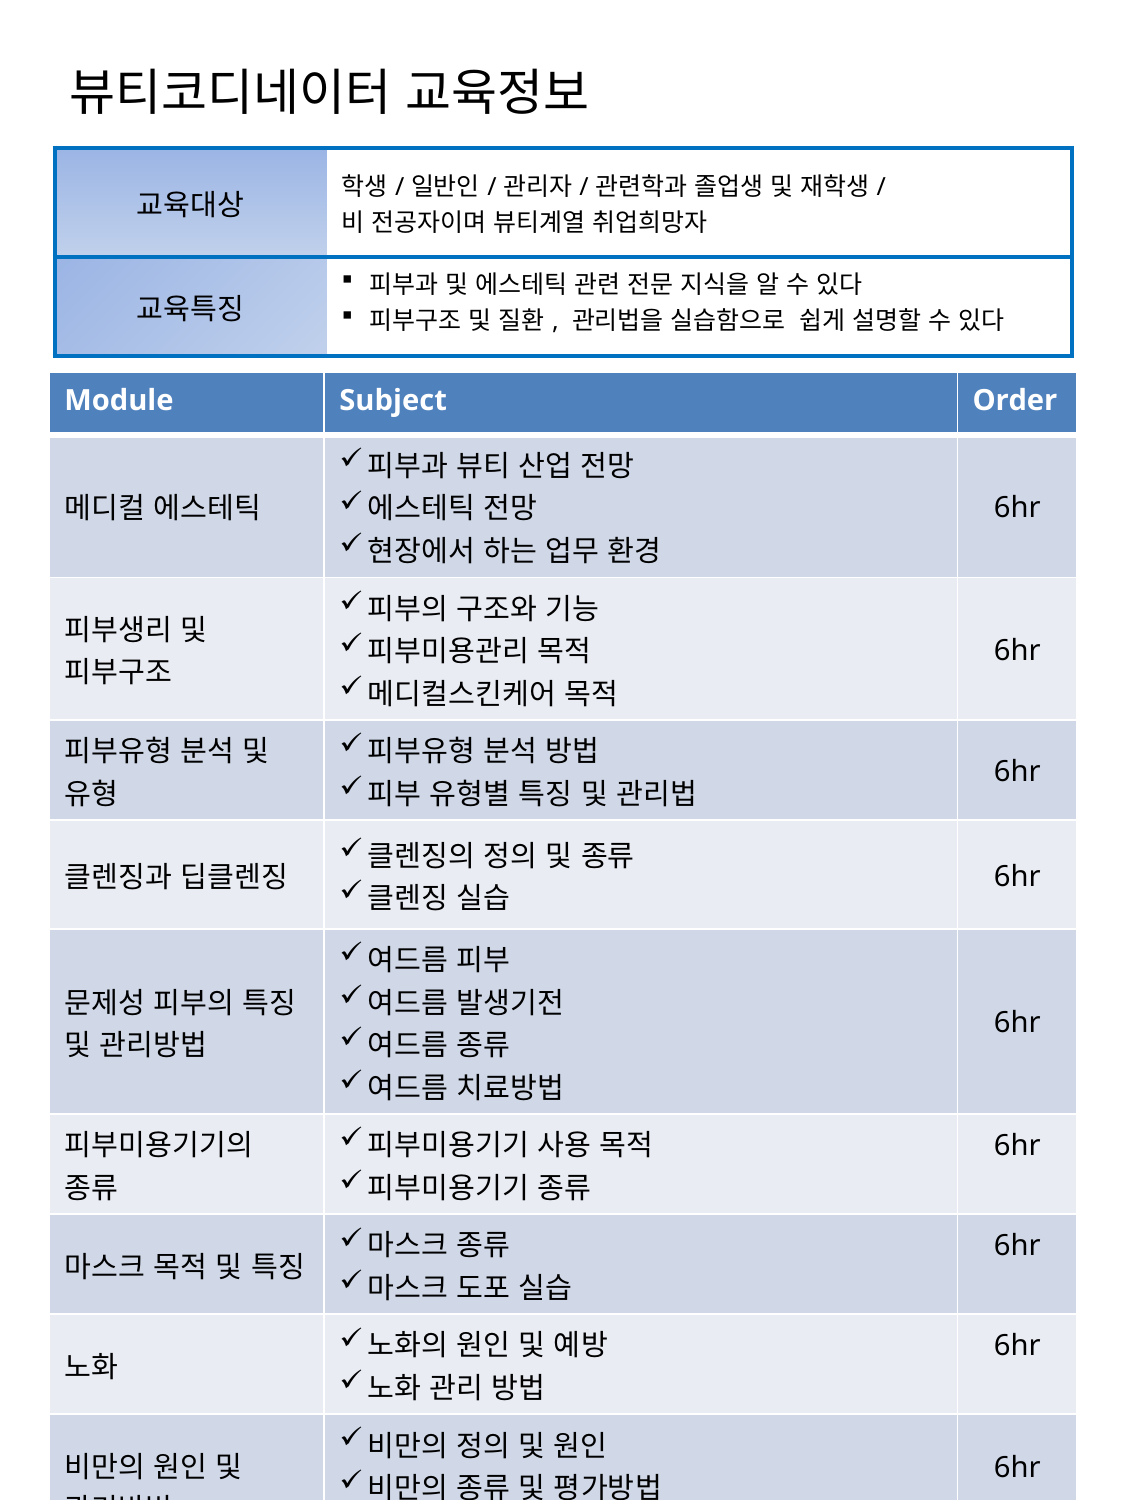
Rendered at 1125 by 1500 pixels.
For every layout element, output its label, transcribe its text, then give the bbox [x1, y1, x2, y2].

table_header Module [50, 373, 323, 432]
table_cell 6hr [958, 578, 1076, 719]
table_cell 6hr [958, 930, 1076, 1113]
table_cell 피부미용기기 사용 목적 피부미용기기 종류 [325, 1115, 957, 1213]
table_cell 6hr [958, 1315, 1076, 1413]
table_cell 6hr [958, 1115, 1076, 1213]
table_cell 6hr [958, 821, 1076, 928]
table_cell 메디컬 에스테틱 [50, 438, 323, 577]
table_header Subject [325, 373, 957, 432]
table_cell 비만의 정의 및 원인 비만의 종류 및 평가방법 비만관리 [325, 1415, 957, 1500]
table_cell 6hr [958, 438, 1076, 577]
table_cell 교육특징 [57, 259, 327, 354]
table_cell 클렌징의 정의 및 종류 클렌징 실습 [325, 821, 957, 928]
table_cell 피부과 및 에스테틱 관련 전문 지식을 알 수 있다 피부구조 및 질환, 관리법을 실습함으로 쉽게 설명할 수 있다 [327, 259, 1070, 354]
table_header Order [958, 373, 1076, 432]
table_header 학생/일반인/관리자/관련학과 졸업생 및 재학생/ 비 전공자이며 뷰티계열 취업희망자 [327, 150, 1070, 255]
table_cell 마스크 목적 및 특징 [50, 1215, 323, 1313]
table_cell 피부생리 및 피부구조 [50, 578, 323, 719]
text_box 뷰티코디네이터 교육정보 [54, 53, 728, 128]
table_cell 노화의 원인 및 예방 노화 관리 방법 [325, 1315, 957, 1413]
table_cell 6hr [958, 1215, 1076, 1313]
table_cell 피부의 구조와 기능 피부미용관리 목적 메디컬스킨케어 목적 [325, 578, 957, 719]
table_cell 피부과 뷰티 산업 전망 에스테틱 전망 현장에서 하는 업무 환경 [325, 438, 957, 577]
table_cell 6hr [958, 1415, 1076, 1500]
table_cell 문제성 피부의 특징 및 관리방법 [50, 930, 323, 1113]
table_cell 클렌징과 딥클렌징 [50, 821, 323, 928]
table_cell 피부유형 분석 및 유형 [50, 721, 323, 819]
table_header 교육대상 [57, 150, 327, 255]
table_cell 마스크 종류 마스크 도포 실습 [325, 1215, 957, 1313]
table_cell 피부유형 분석 방법 피부 유형별 특징 및 관리법 [325, 721, 957, 819]
table_cell 6hr [958, 721, 1076, 819]
table_cell 여드름 피부 여드름 발생기전 여드름 종류 여드름 치료방법 [325, 930, 957, 1113]
table_cell 노화 [50, 1315, 323, 1413]
table_cell 피부미용기기의 종류 [50, 1115, 323, 1213]
table_cell 비만의 원인 및 관리방법 [50, 1415, 323, 1500]
